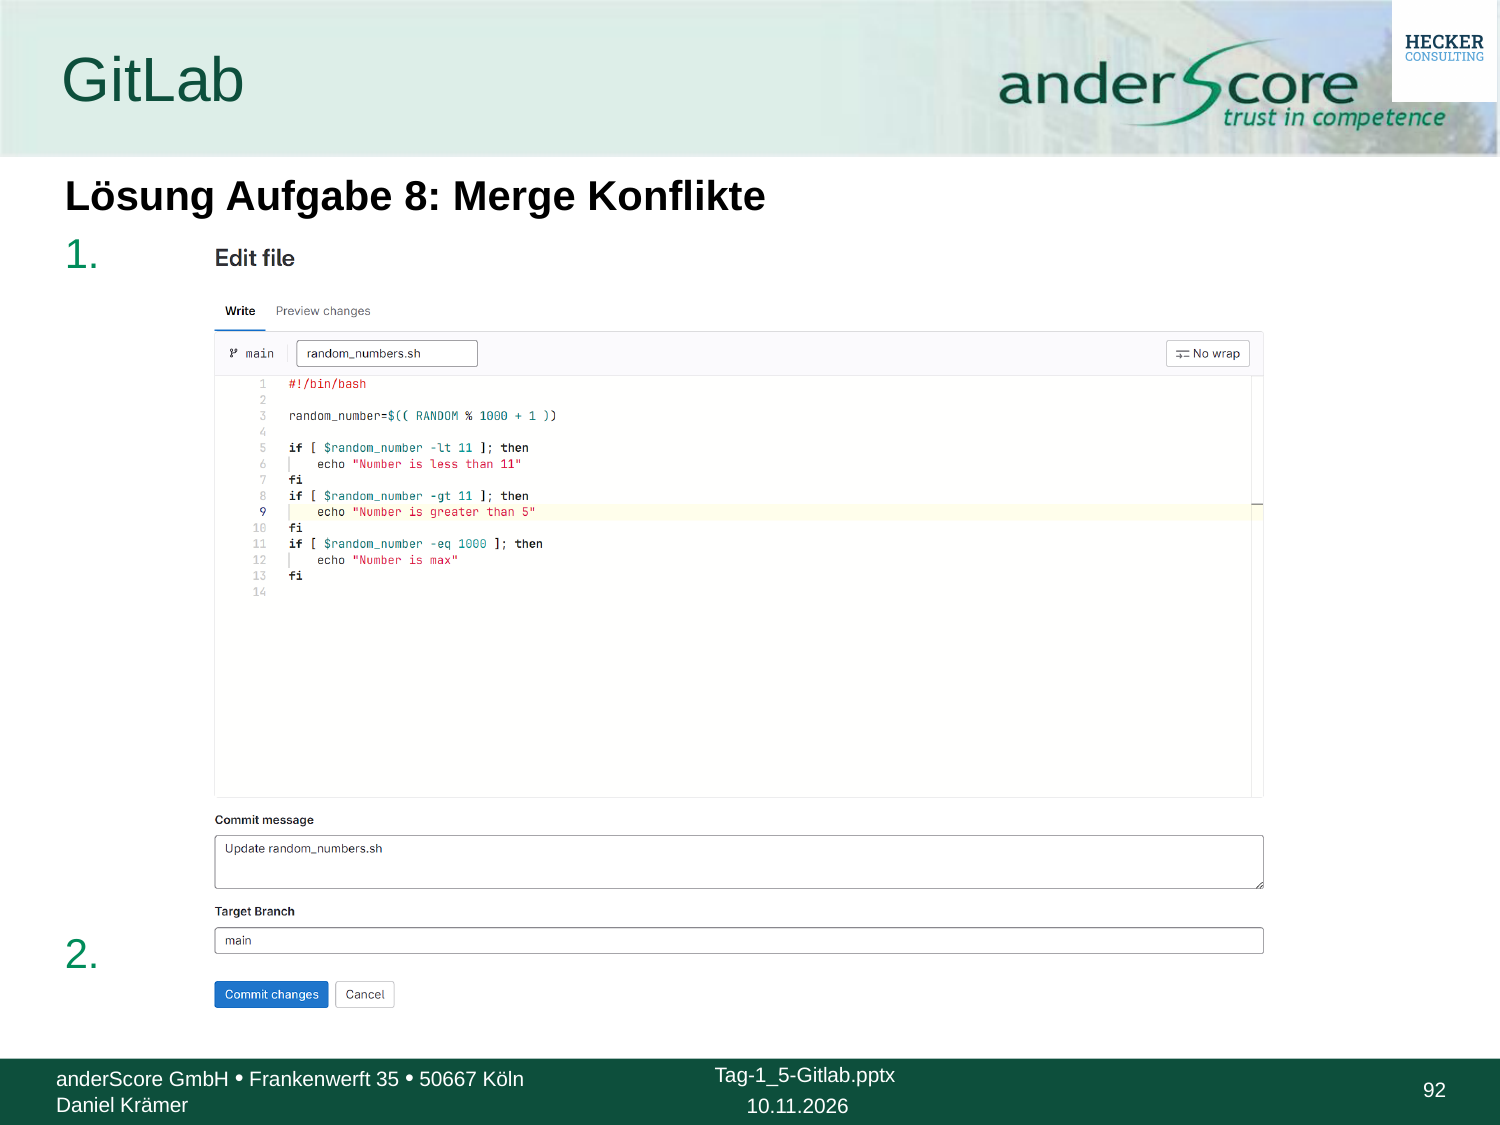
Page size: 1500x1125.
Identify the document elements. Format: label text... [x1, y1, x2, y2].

list Lösung Aufgabe 8: Merge Konflikte [49, 160, 1447, 1047]
picture [0, 0, 1500, 157]
picture [178, 231, 1322, 1024]
title GitLab [46, 23, 975, 140]
